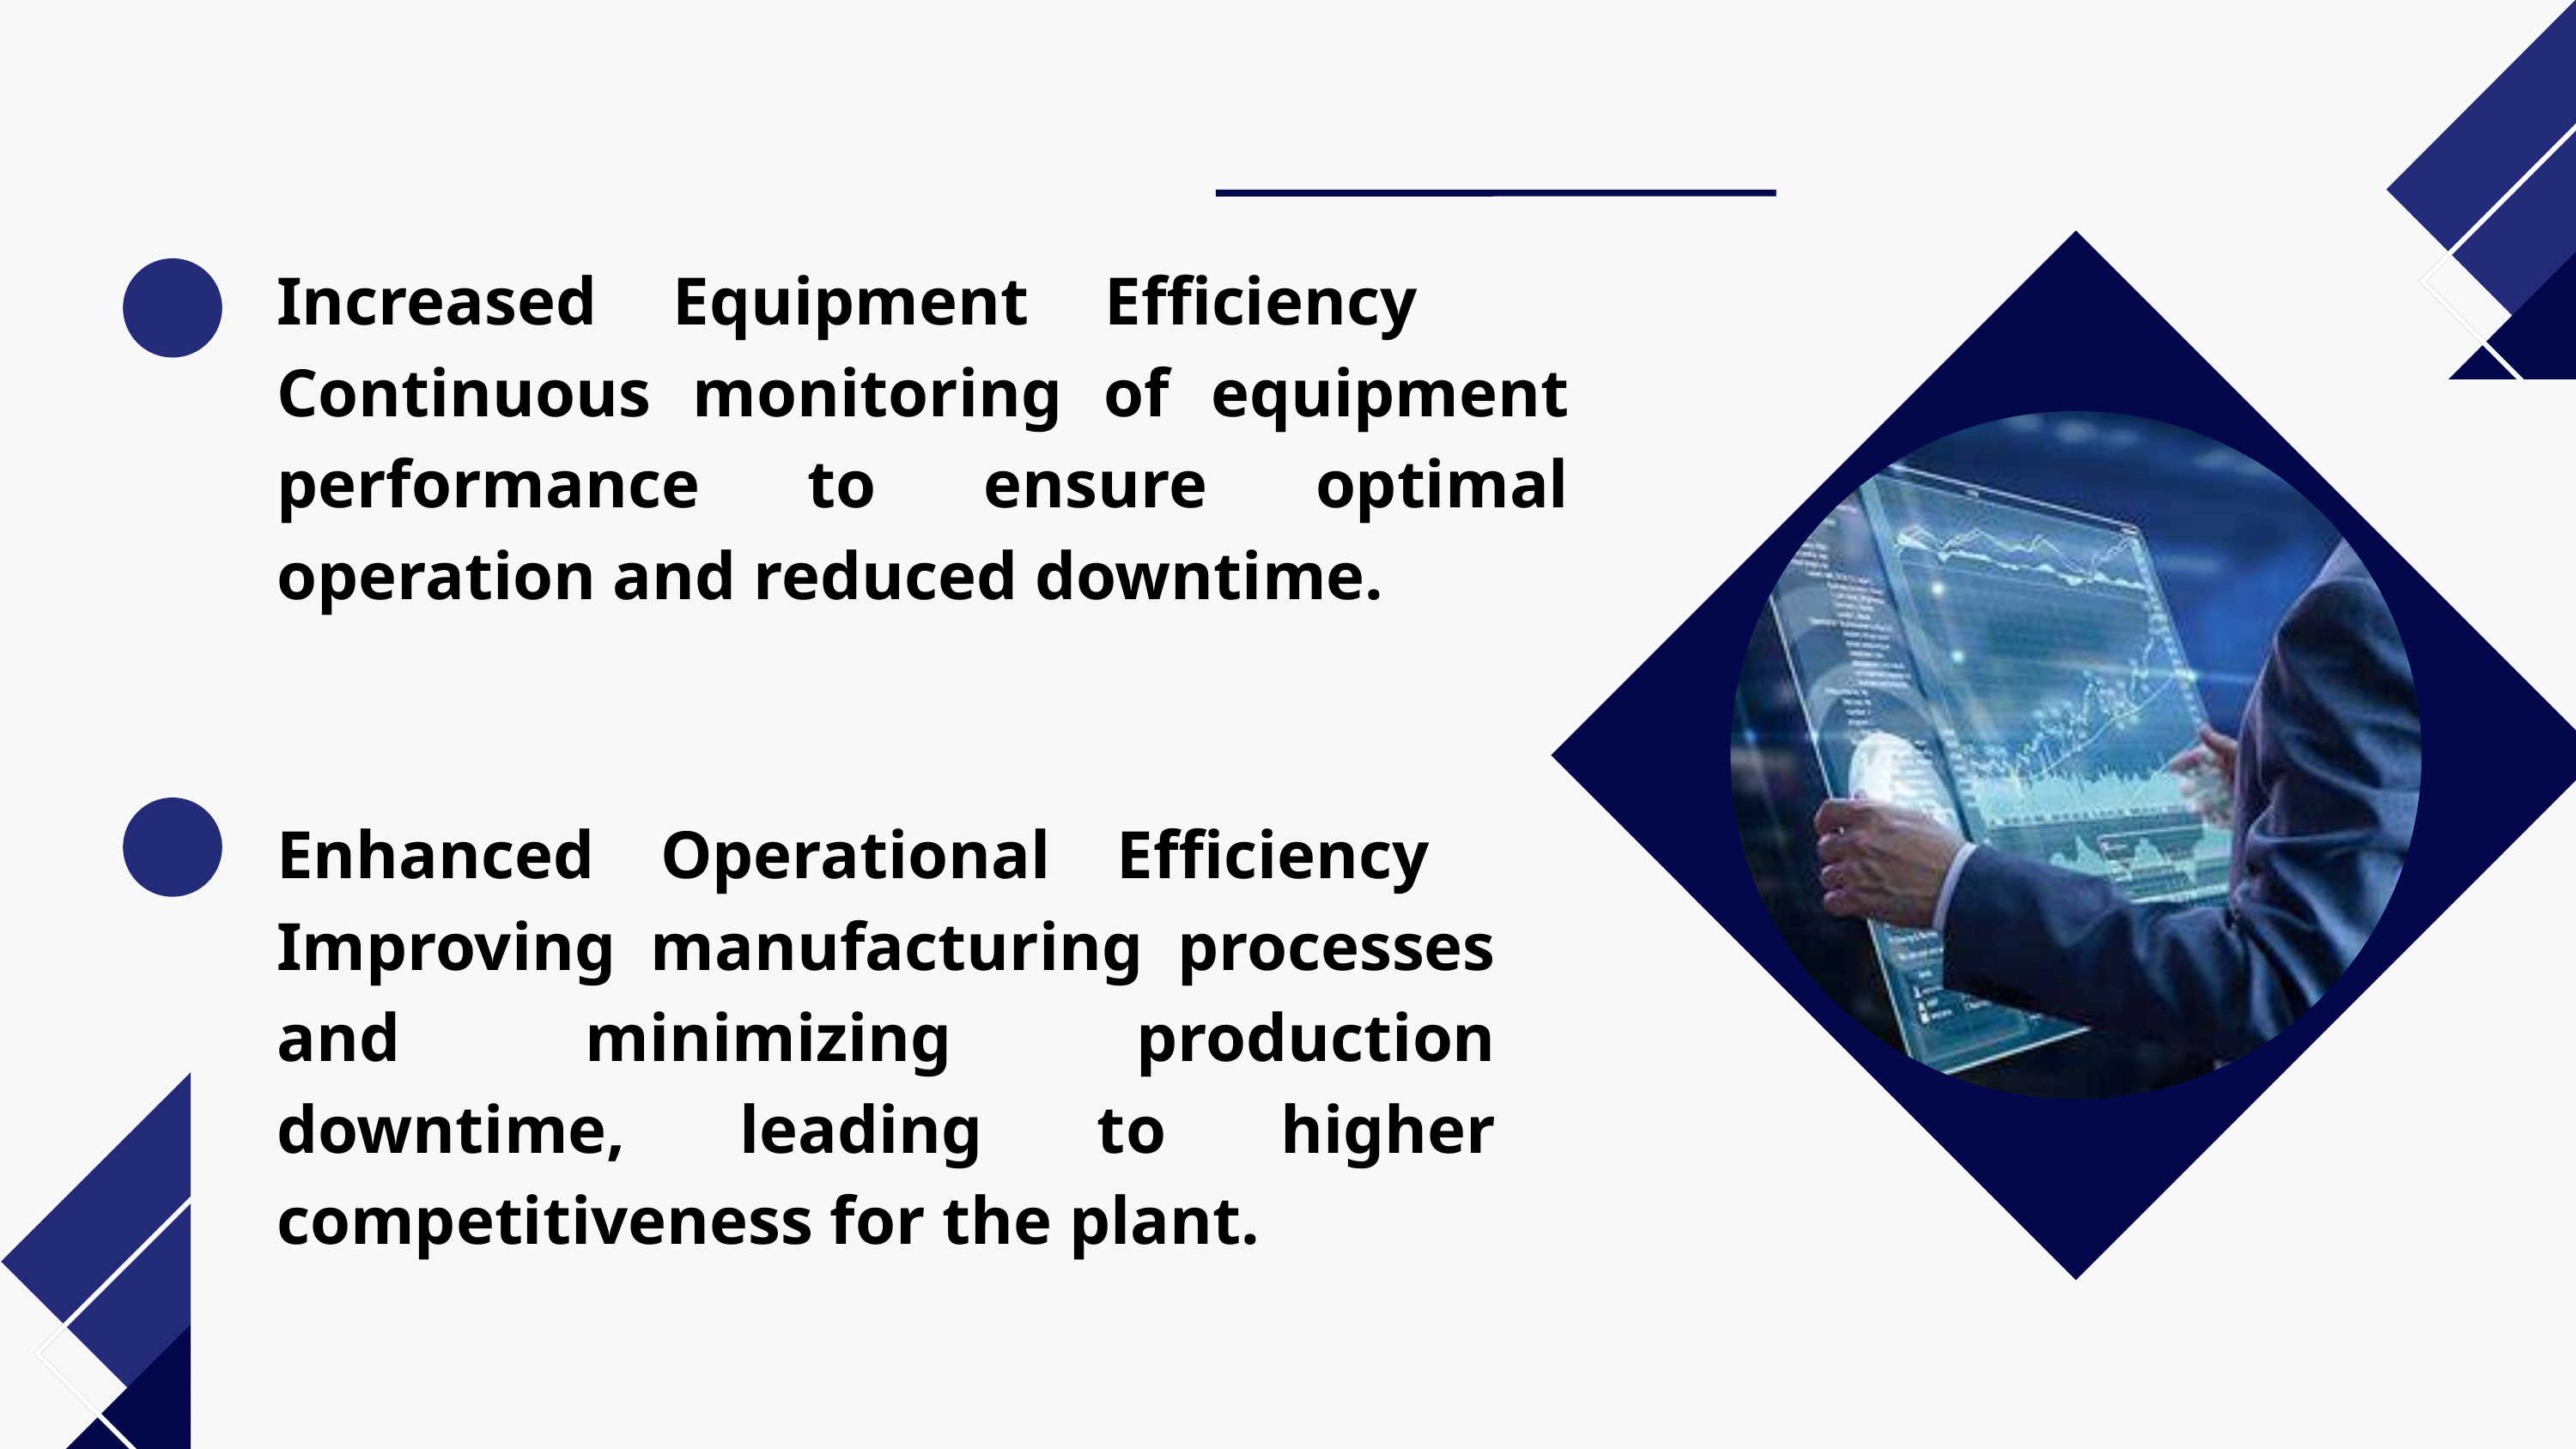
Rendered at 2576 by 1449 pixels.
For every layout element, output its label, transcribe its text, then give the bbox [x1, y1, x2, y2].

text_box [1550, 230, 2576, 1281]
text_box [2385, 0, 2576, 228]
text_box [1, 1071, 191, 1449]
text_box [122, 797, 222, 897]
text_box Enhanced Operational Efficiency Improving manufacturing processes and minimizing production downtime, leading to higher competitiveness for the plant. [276, 799, 1497, 1349]
text_box Increased Equipment Efficiency Continuous monitoring of equipment performance to ensure optimal operation and reduced downtime. [276, 246, 1546, 704]
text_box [122, 258, 222, 358]
